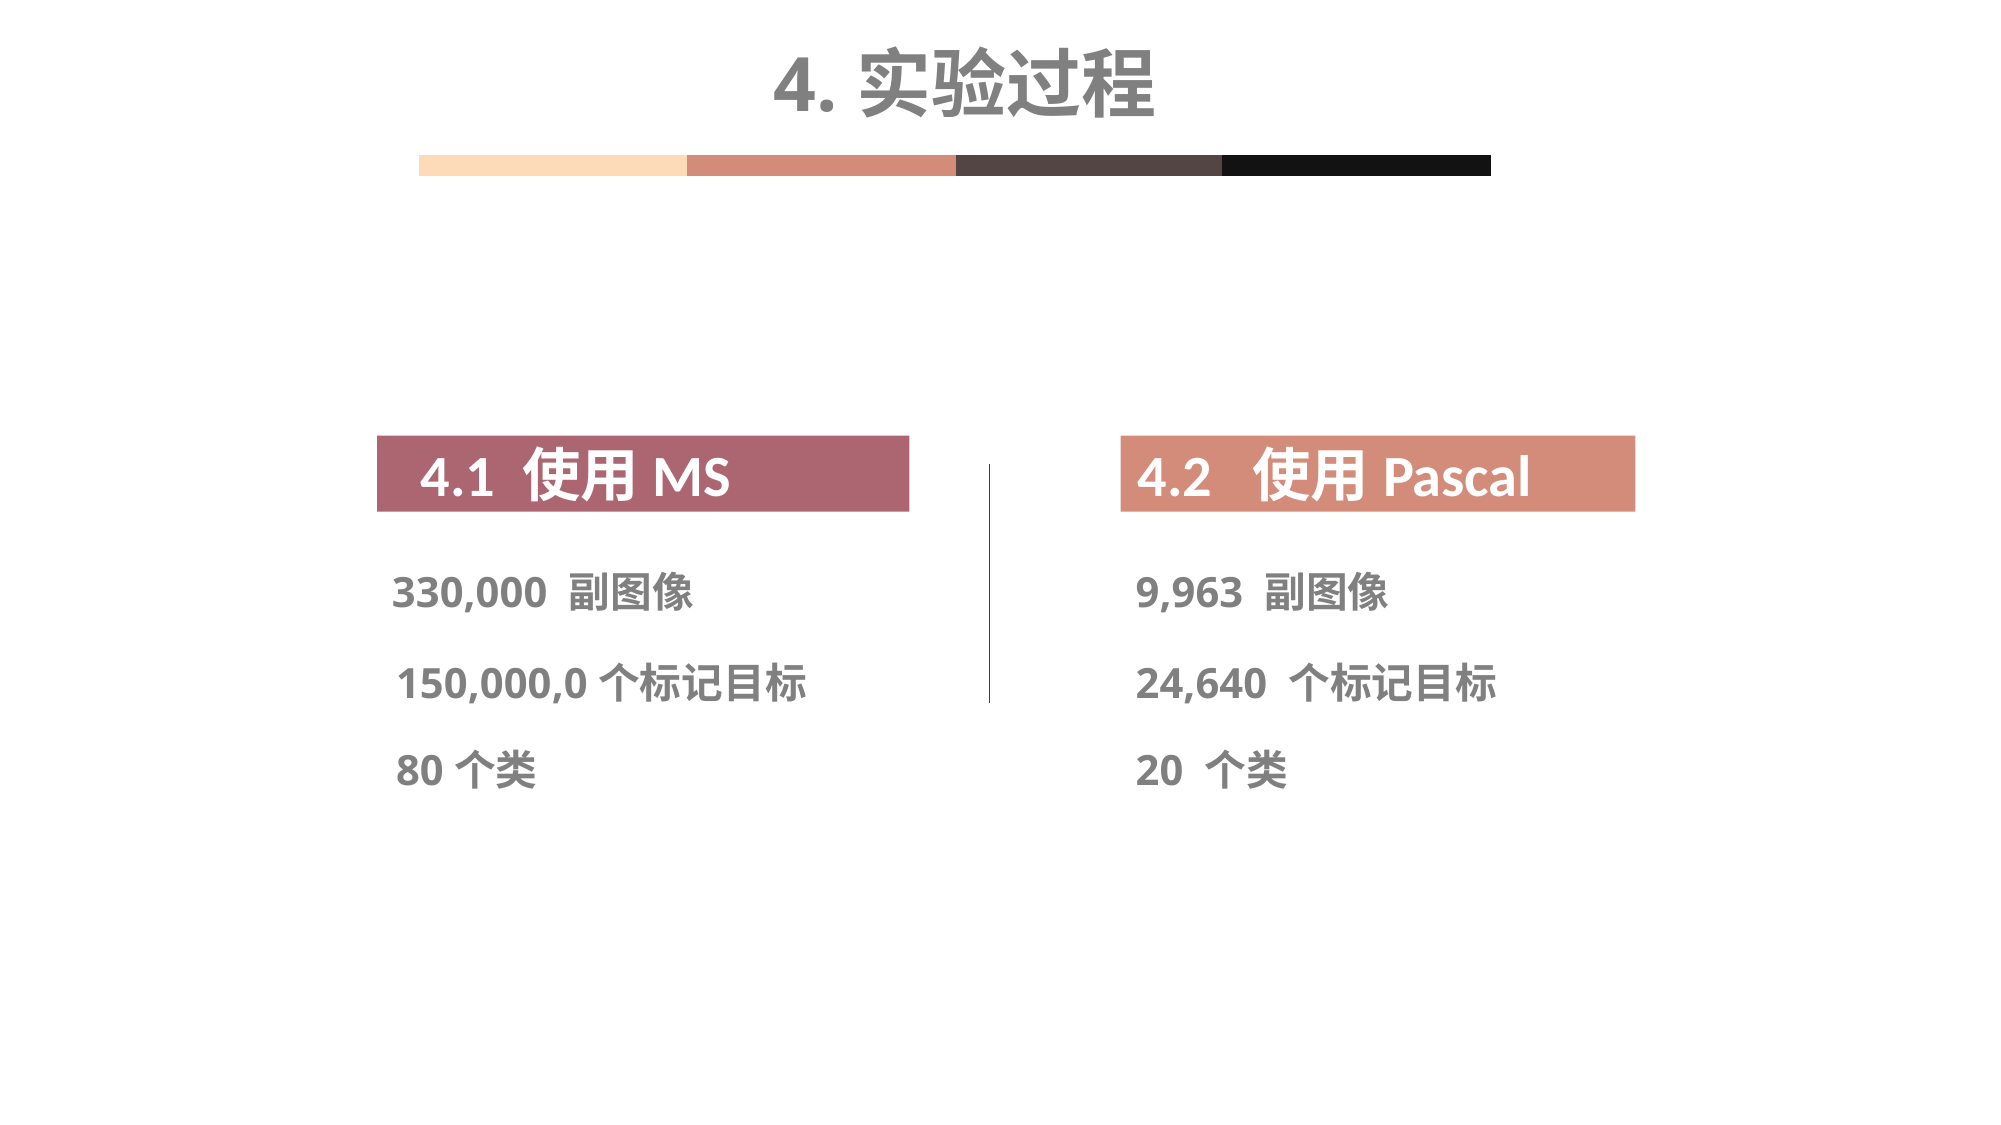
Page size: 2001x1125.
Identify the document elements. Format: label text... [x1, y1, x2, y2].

text_box 20 个类 [1120, 736, 1753, 802]
list 4.实验过程 [759, 39, 1173, 121]
text_box 9,963 副图像 [1120, 558, 1446, 624]
text_box 80个类 [381, 736, 933, 802]
text_box 150,000,0个标记目标 [381, 649, 933, 715]
text_box [875, 434, 910, 513]
text_box 4.2 使用Pascal VOC [1122, 430, 1639, 586]
text_box 4.1 使用MS COCO [405, 430, 875, 586]
text_box [376, 434, 405, 513]
text_box 330,000 副图像 [377, 558, 929, 624]
text_box 24,640 个标记目标 [1120, 649, 1753, 715]
